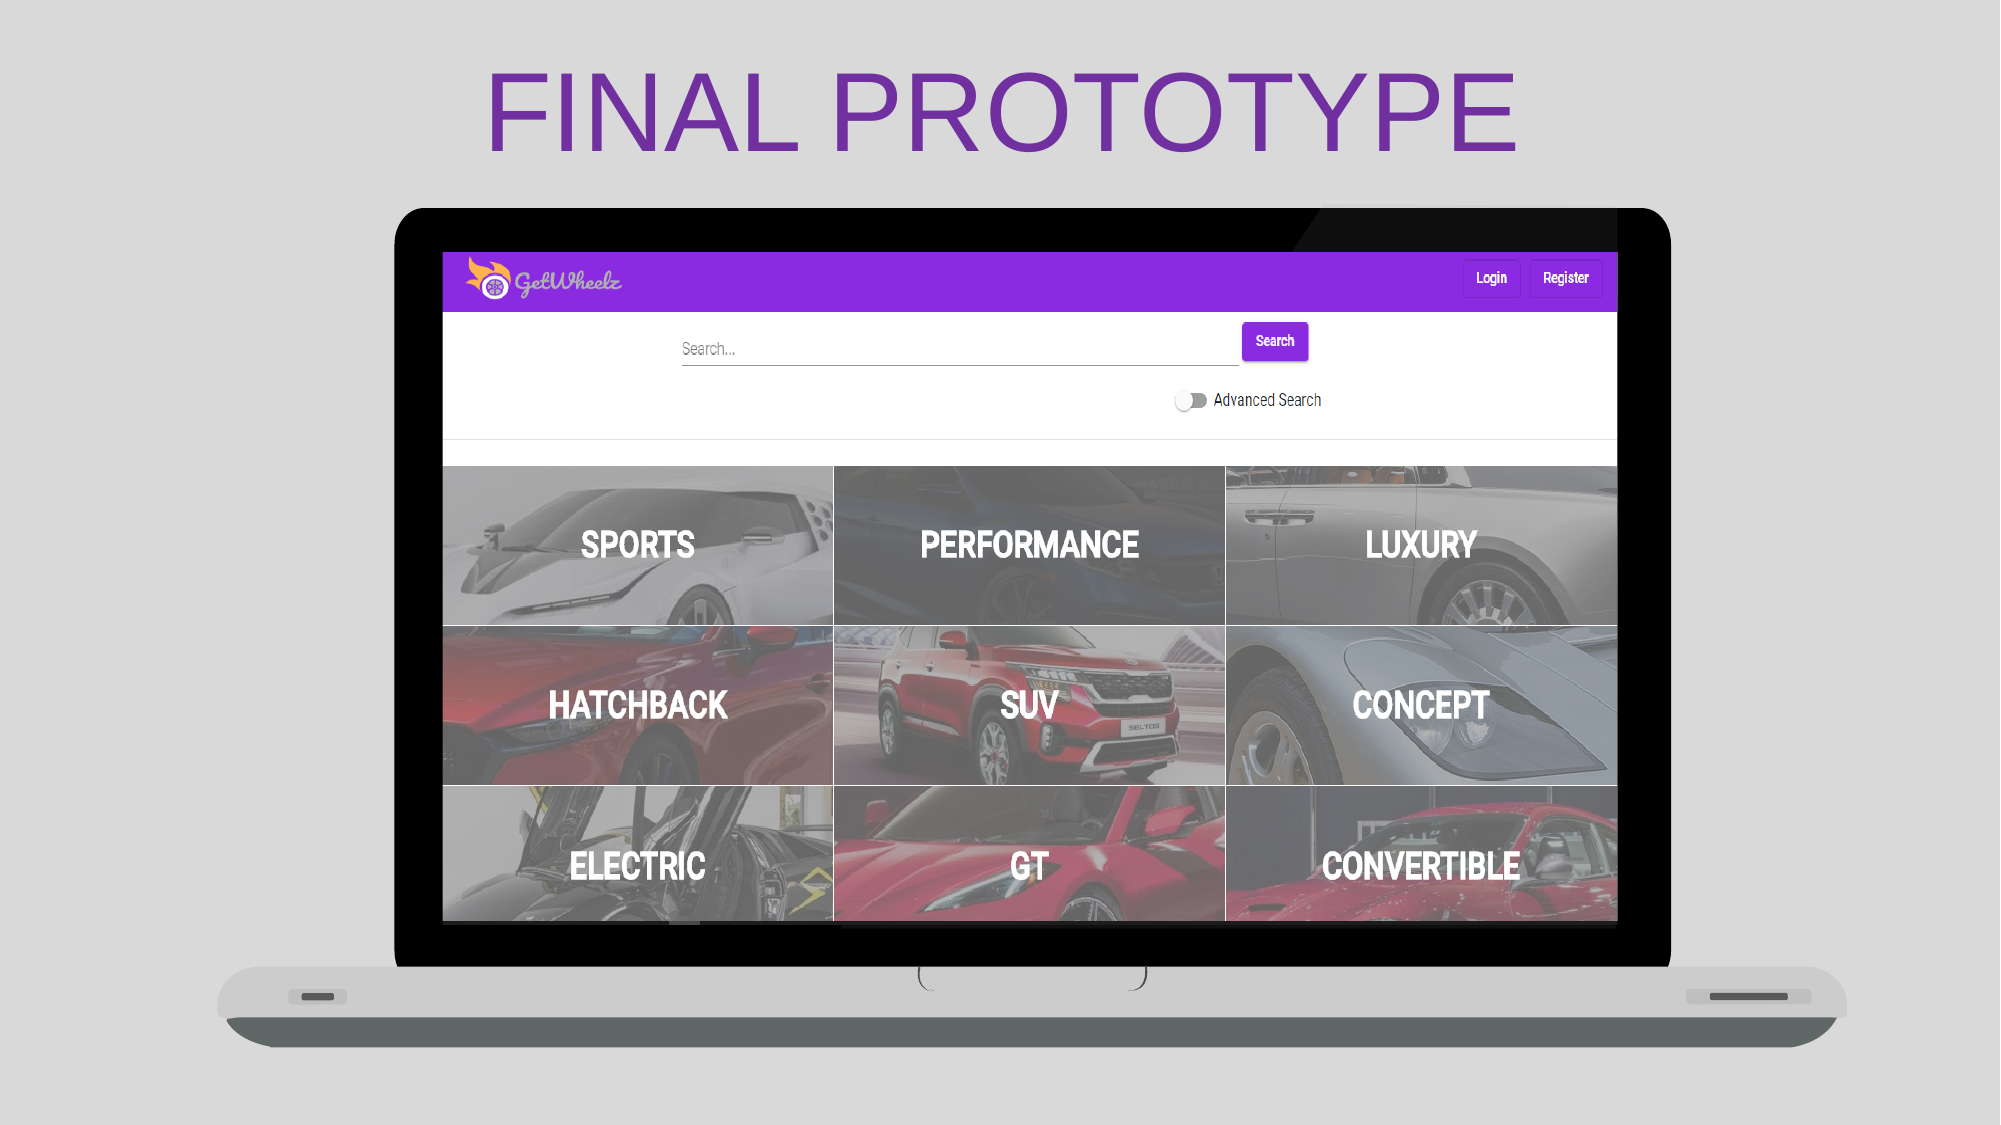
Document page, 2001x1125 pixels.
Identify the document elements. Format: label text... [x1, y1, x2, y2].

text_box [210, 201, 1852, 1050]
list FINAL PROTOTYPE [53, 55, 1952, 175]
picture [442, 252, 1618, 925]
